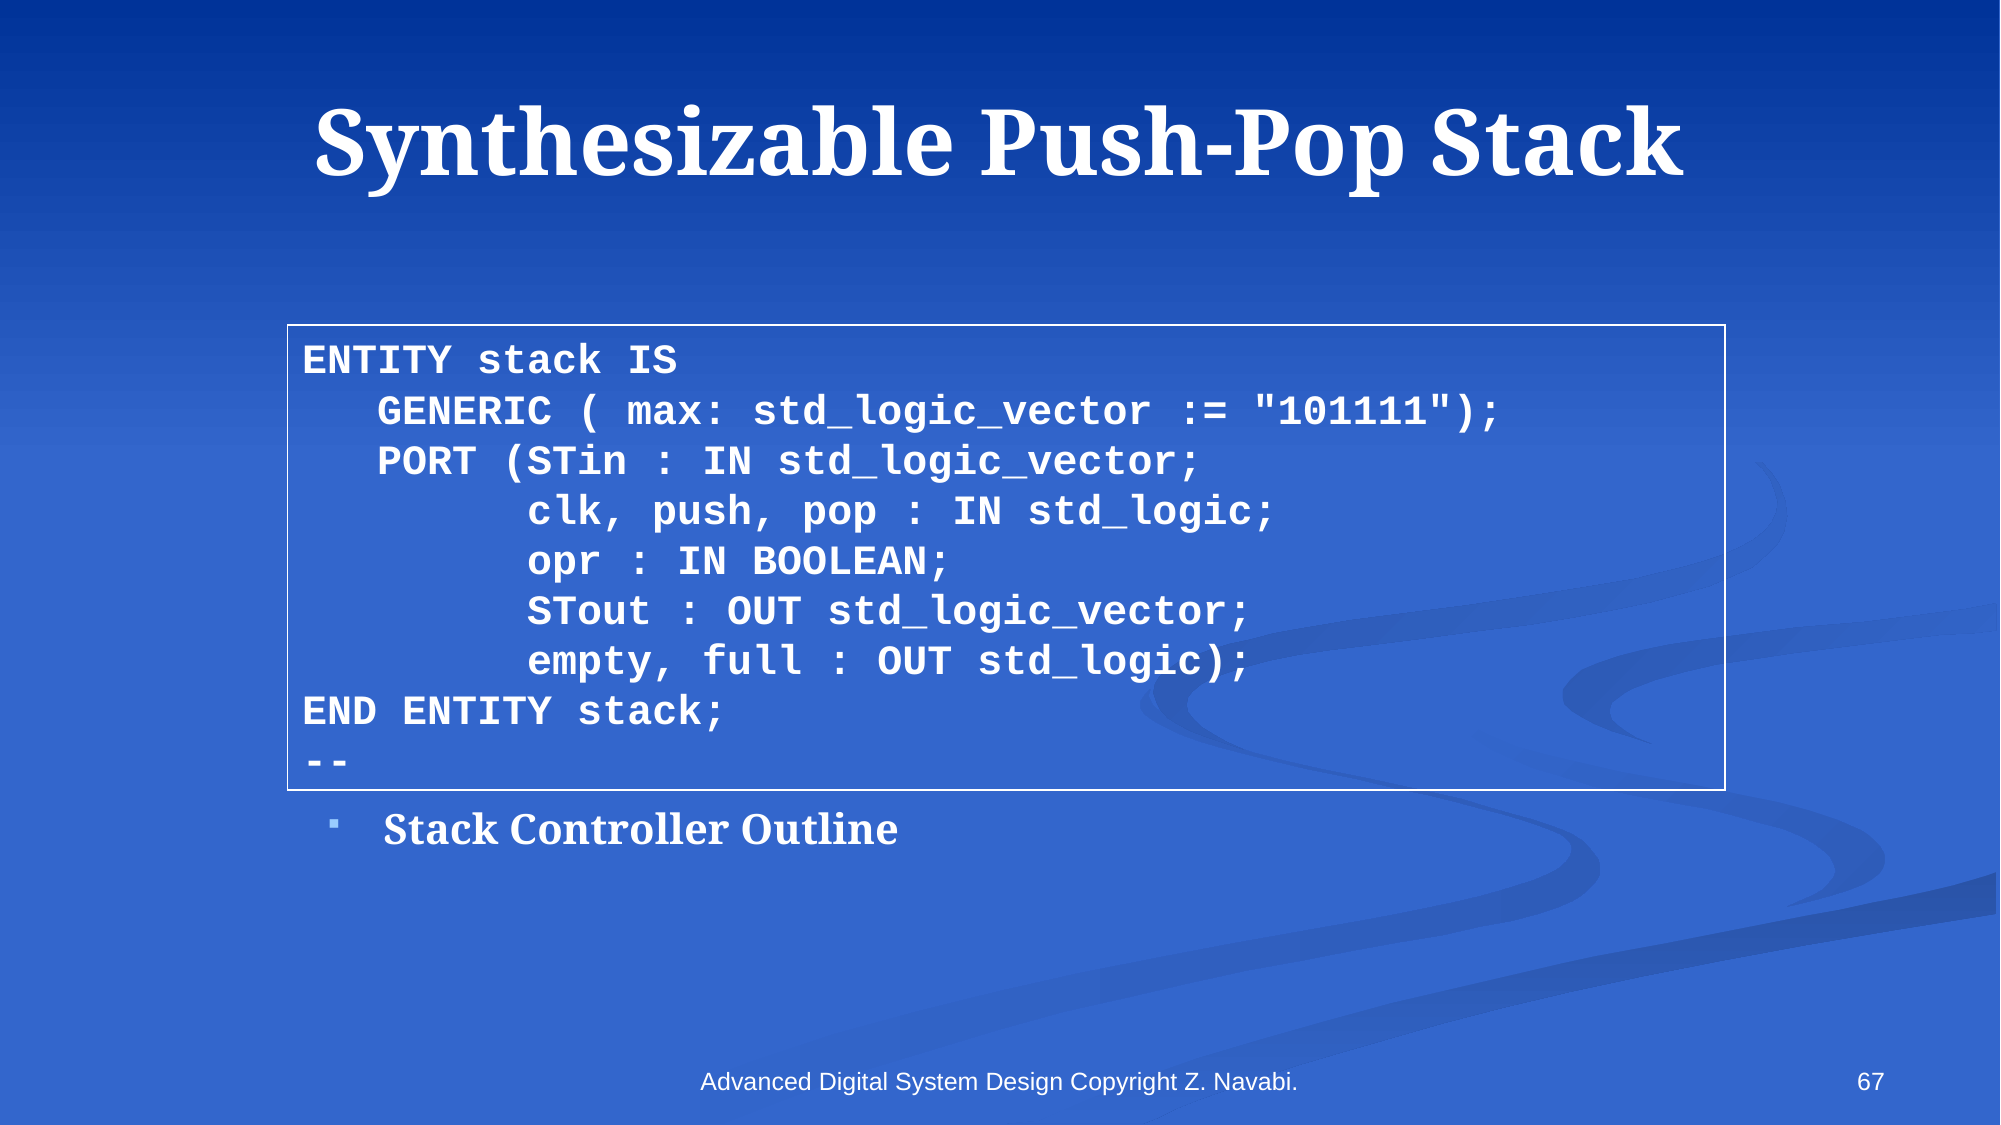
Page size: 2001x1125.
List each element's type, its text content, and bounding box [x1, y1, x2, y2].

text_box Stack Controller Outline [312, 812, 1663, 888]
text_box ENTITY stack IS GENERIC ( max: std_logic_vector := "101111"); PORT (STin : IN std_logic_vector; clk, push, pop : IN std_logic; opr : IN BOOLEAN; STout : OUT std_logic_vector; empty, full : OUT std_logic); END ENTITY stack; -- [287, 324, 1725, 790]
footer Advanced Digital System Design Copyright Z. Navabi. [683, 1024, 1317, 1104]
slide_number 67 [1433, 1024, 1901, 1104]
title Synthesizable Push-Pop Stack [287, 44, 1713, 233]
